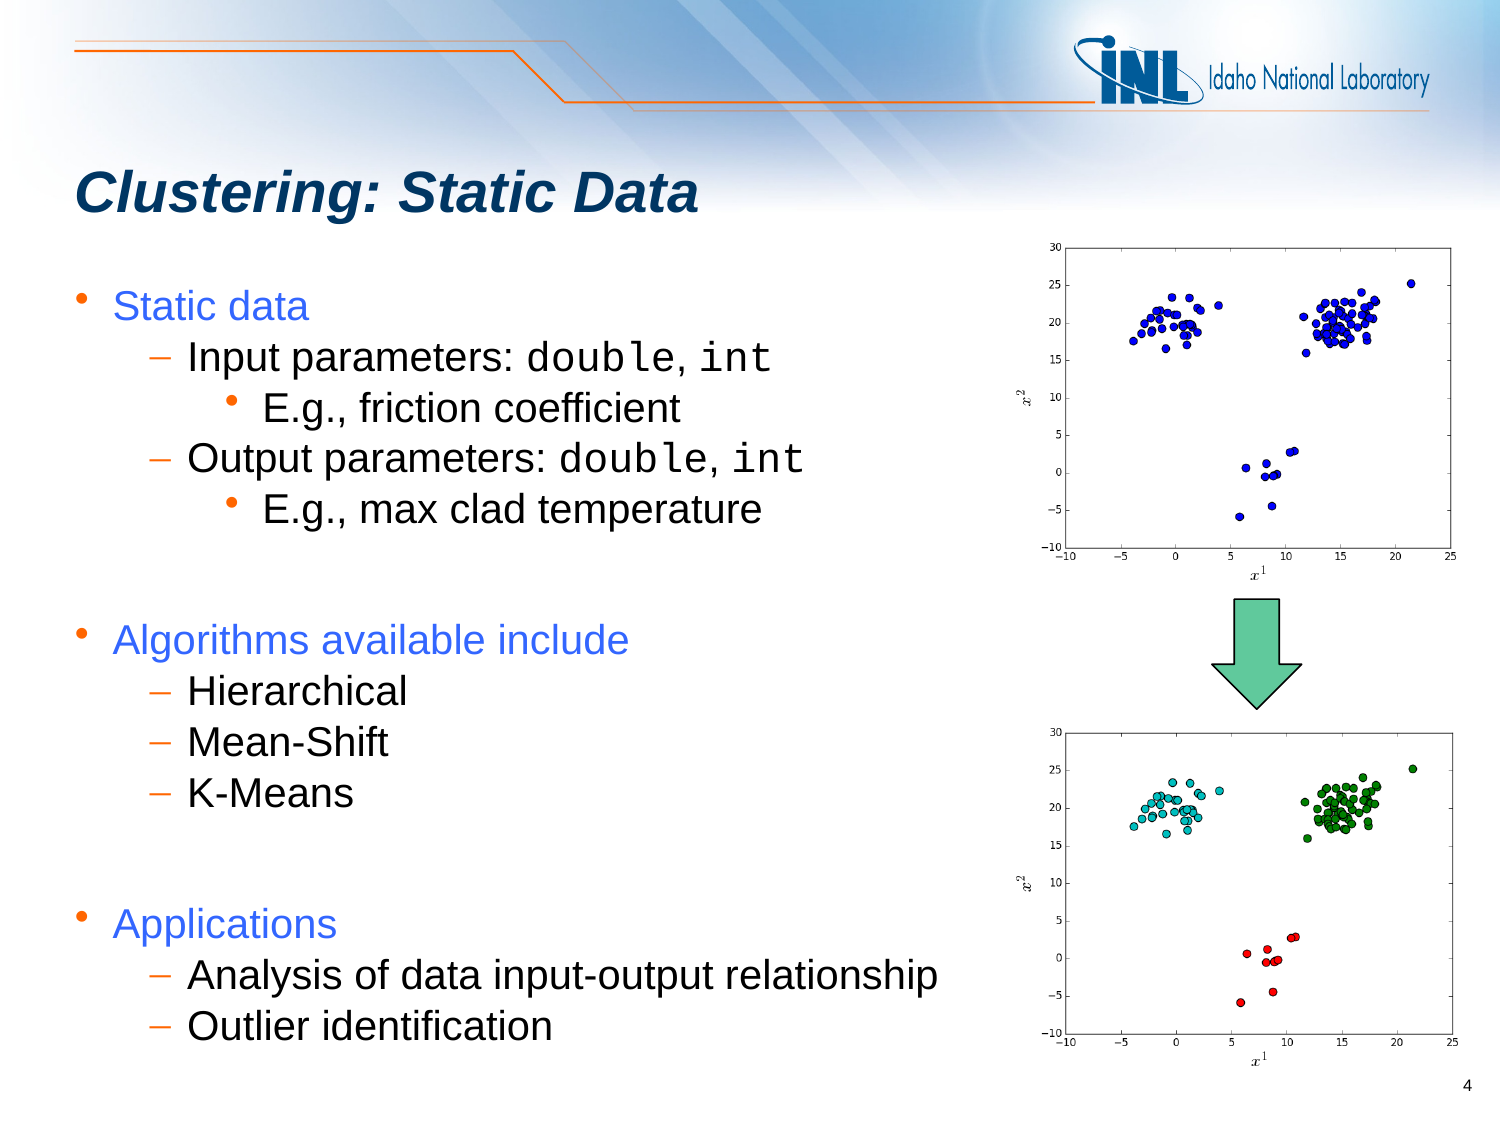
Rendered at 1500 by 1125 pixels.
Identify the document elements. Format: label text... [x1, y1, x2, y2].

text_box [1211, 599, 1302, 693]
list Static data Input parameters: double, int E.g., friction coefficient Output parameters: double, int E.g., max clad temperature Algorithms available include Hierarchical Mean-Shift K-Means Applications Analysis of data input-output relationship Outlier identification [74, 286, 1023, 1067]
slide_number 4 [1429, 1080, 1473, 1096]
picture [0, 0, 1500, 1125]
title Clustering: Static Data [74, 164, 1426, 227]
